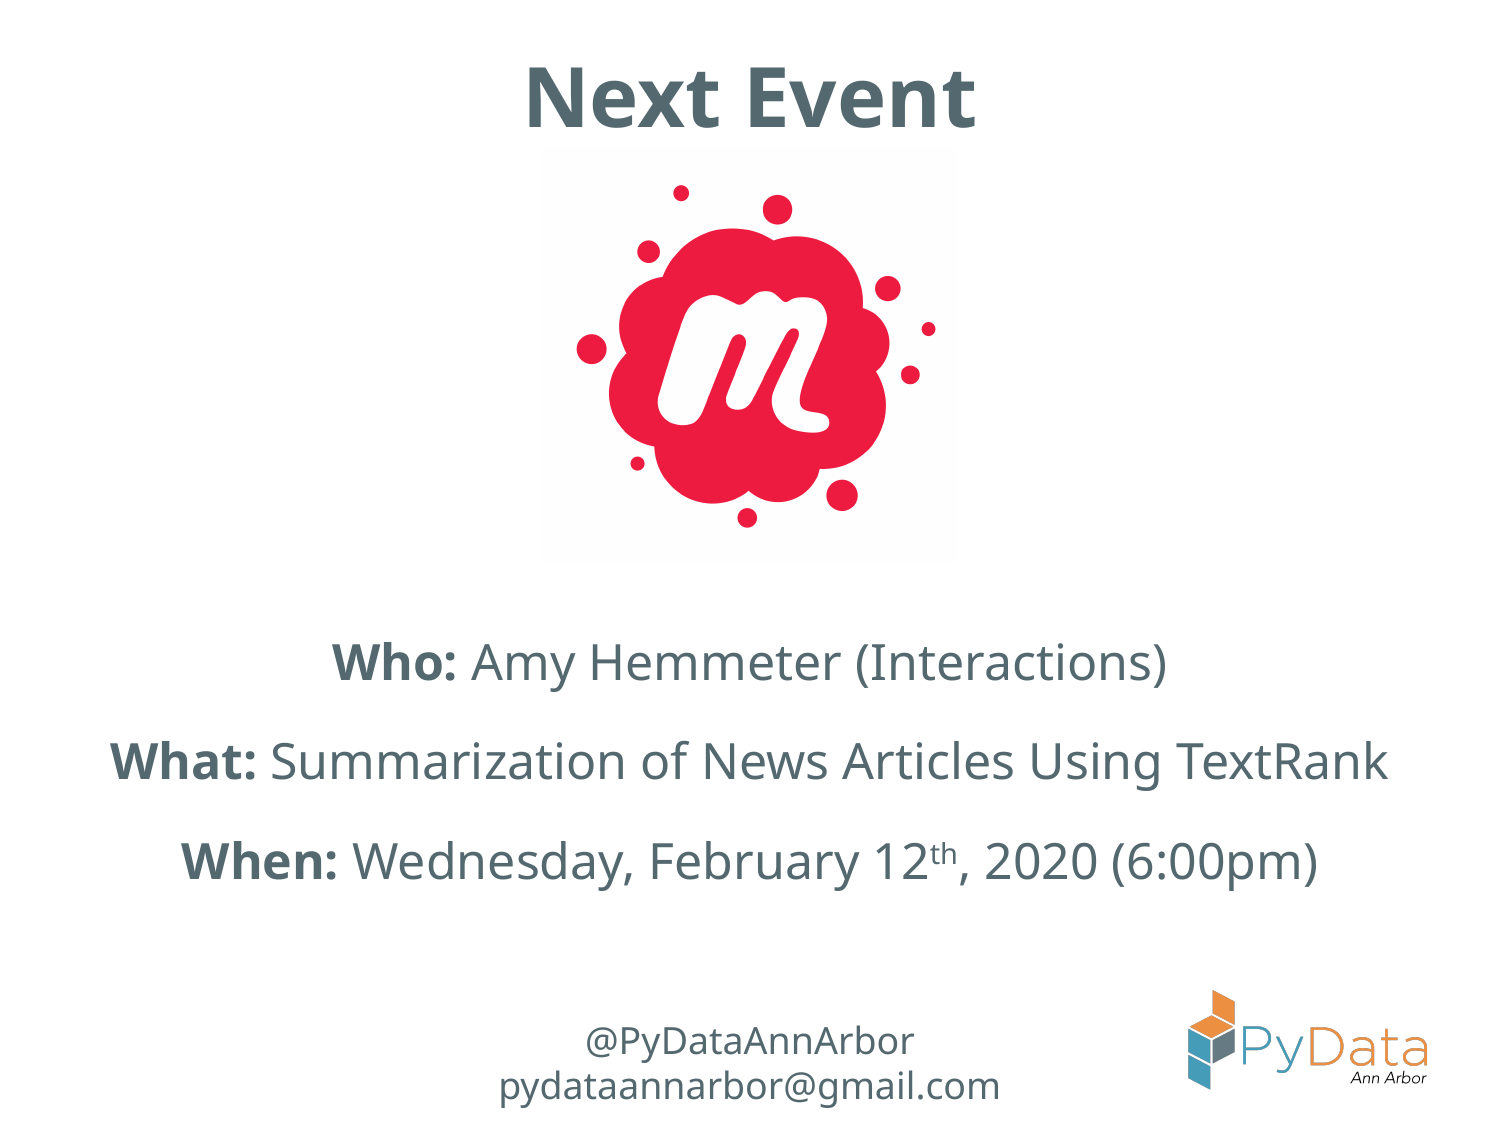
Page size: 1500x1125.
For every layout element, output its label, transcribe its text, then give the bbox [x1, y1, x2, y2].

text_box Who: Amy Hemmeter (Interactions) What: Summarization of News Articles Using TextRank When: Wednesday, February 12th, 2020 (6:00pm) [95, 622, 1405, 898]
title Next Event [75, 0, 1425, 188]
picture [1185, 978, 1431, 1101]
picture [542, 147, 958, 562]
